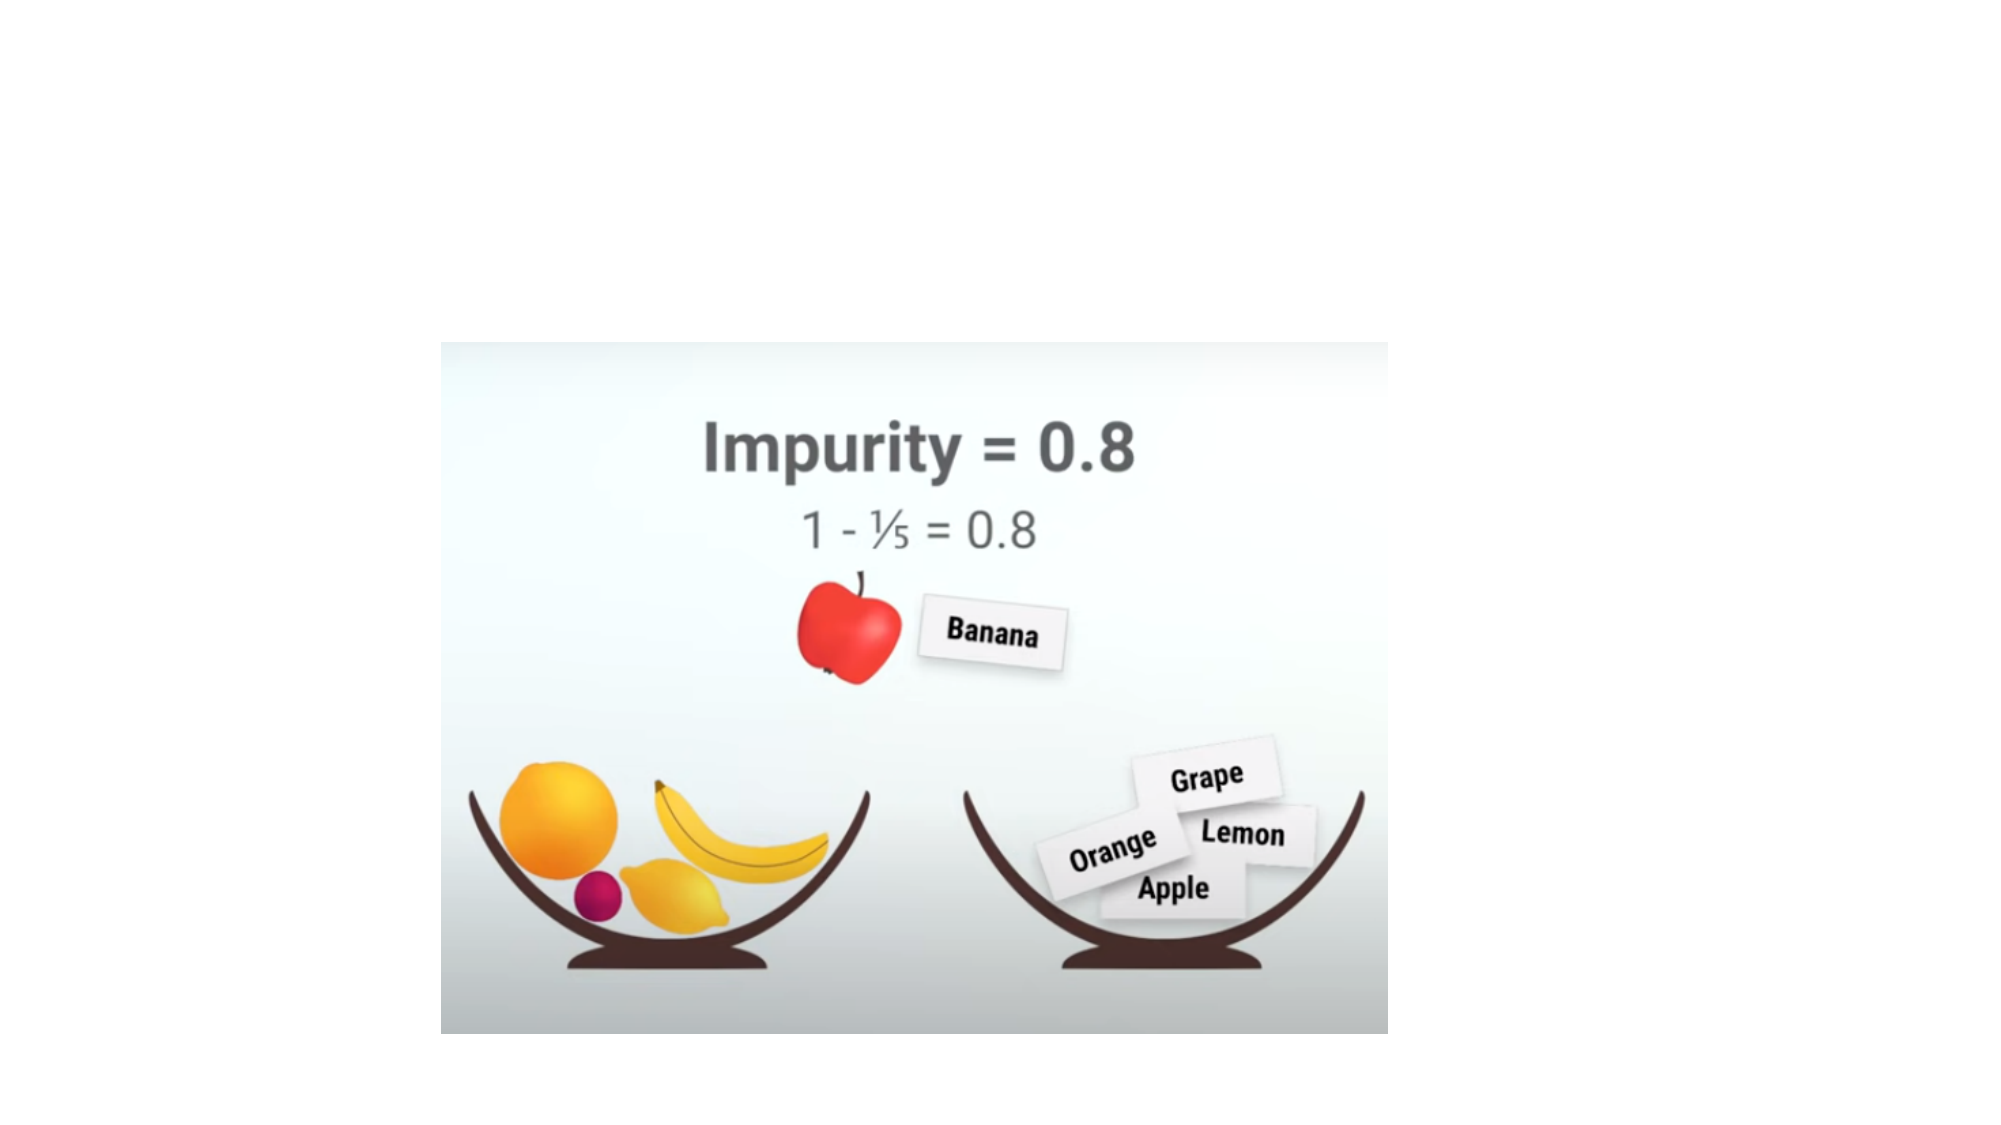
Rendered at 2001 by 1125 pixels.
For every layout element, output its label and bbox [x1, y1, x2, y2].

list [440, 342, 1389, 1035]
